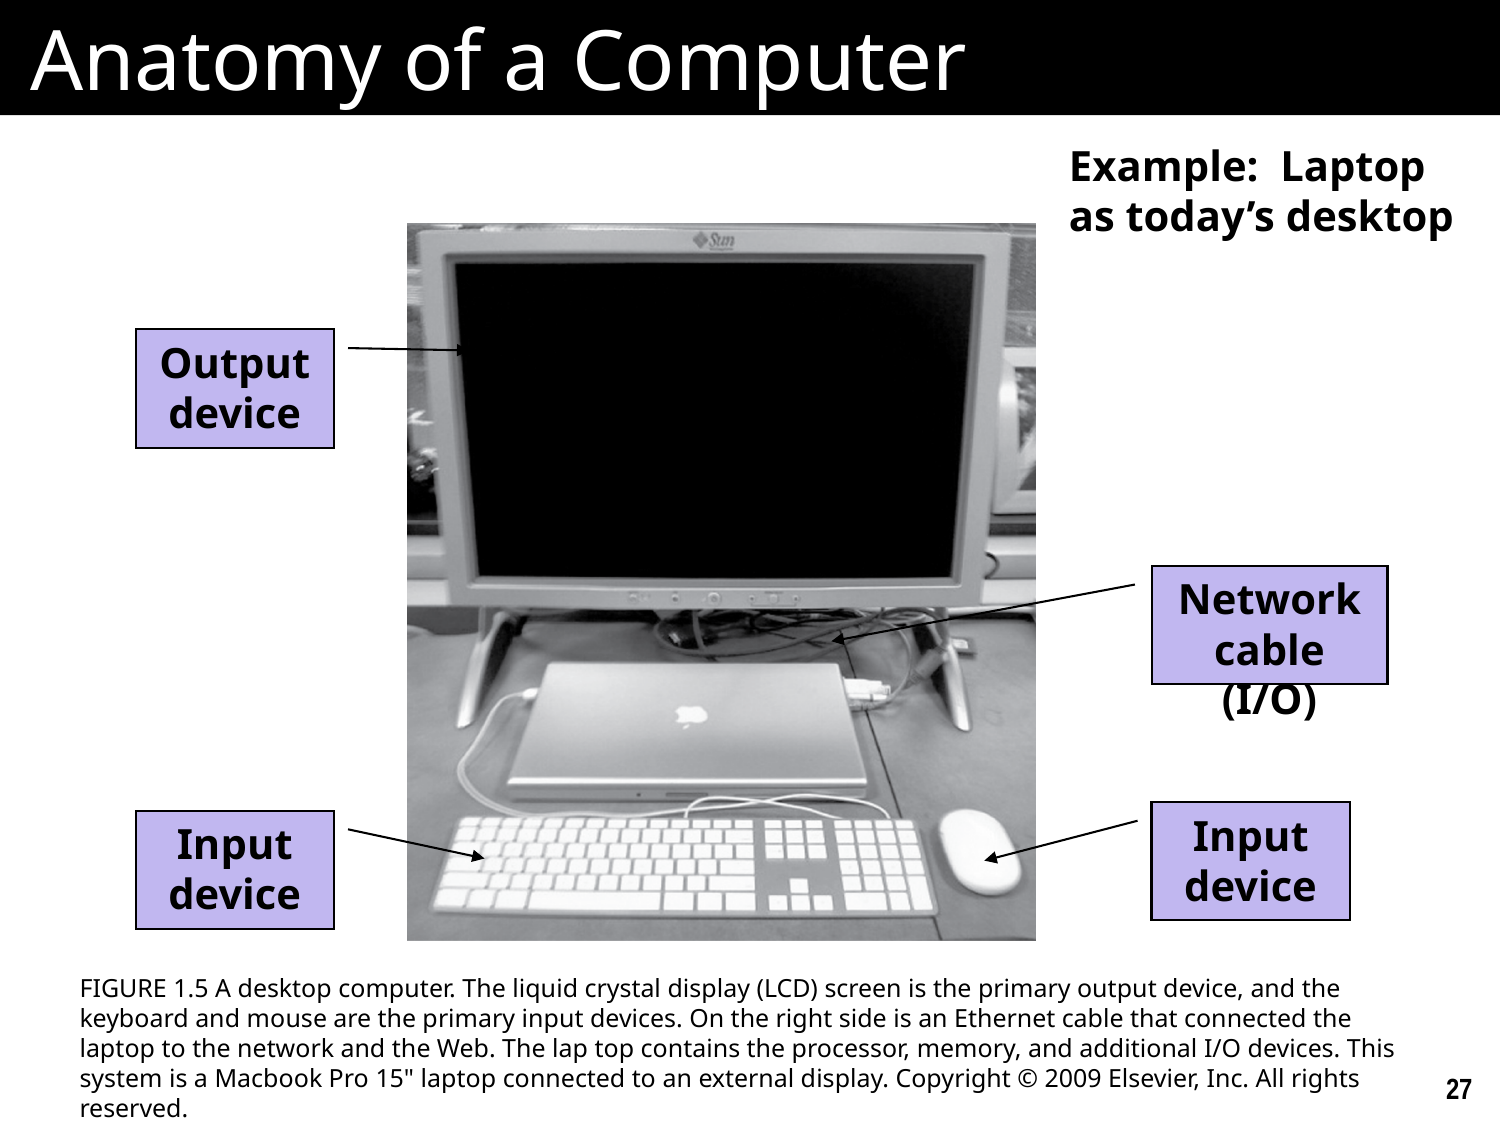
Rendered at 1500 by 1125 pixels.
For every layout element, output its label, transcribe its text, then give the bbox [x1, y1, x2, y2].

text_box Output device [135, 329, 335, 448]
text_box Input device [1151, 802, 1350, 921]
slide_number 27 [1424, 1062, 1488, 1113]
text_box Network cable (I/O) [1151, 565, 1388, 685]
text_box FIGURE 1.5 A desktop computer. The liquid crystal display (LCD) screen is the primary output device, and the keyboard and mouse are the primary input devices. On the right side is an Ethernet cable that connected the laptop to the network and the Web. The lap top contains the processor, memory, and additional I/O devices. This system is a Macbook Pro 15" laptop connected to an external display. Copyright © 2009 Elsevier, Inc. All rights reserved. [64, 965, 1436, 1125]
text_box Example: Laptop as today’s desktop [1054, 132, 1480, 248]
picture [407, 222, 1036, 941]
text_box Input device [135, 810, 335, 929]
title Anatomy of a Computer [0, 0, 1500, 116]
